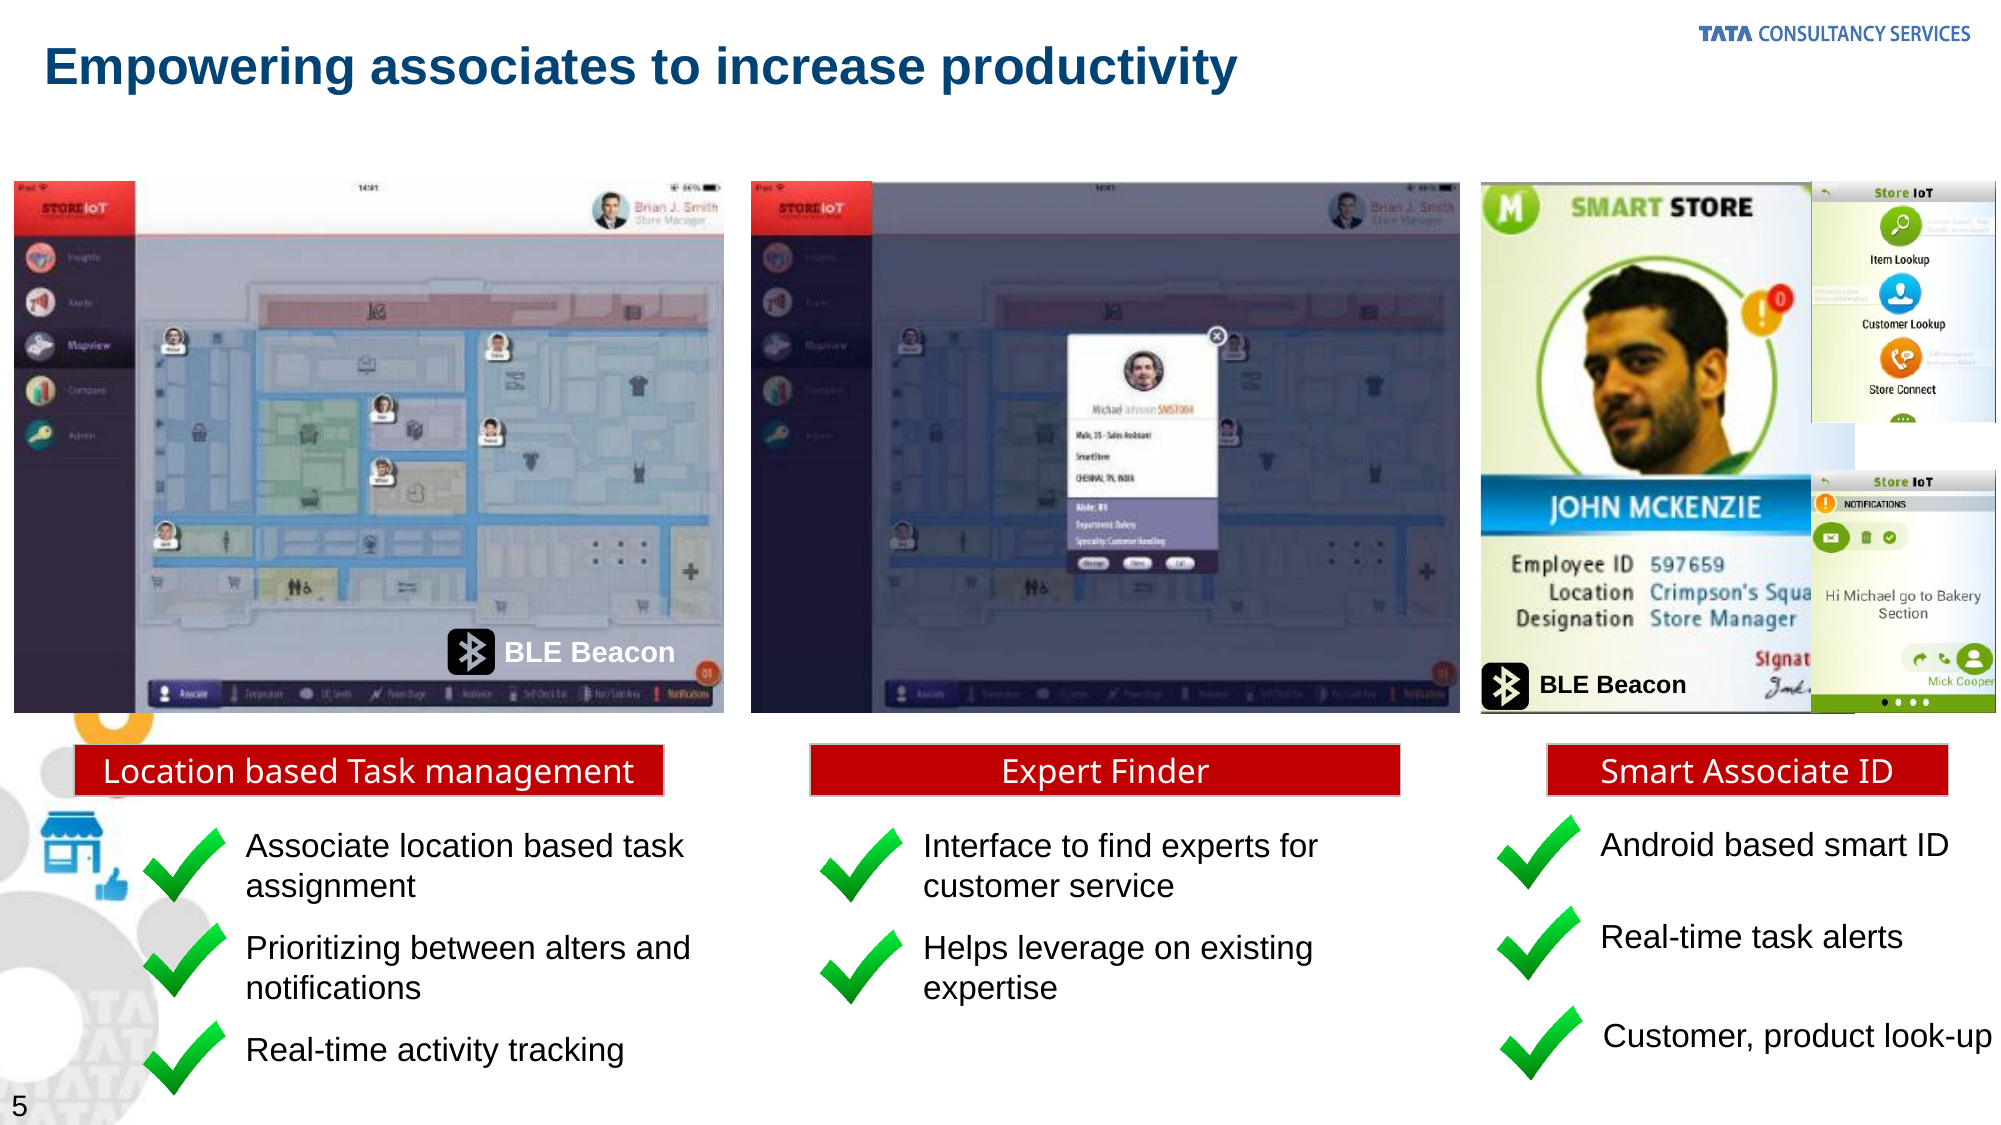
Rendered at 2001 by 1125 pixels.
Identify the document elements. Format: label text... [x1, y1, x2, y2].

text_box Associate location based task assignment [225, 814, 731, 914]
text_box Prioritizing between alters and notifications [262, 916, 731, 1017]
text_box Real-time activity tracking [261, 1018, 731, 1079]
text_box Helps leverage on existing expertise [937, 916, 1408, 1017]
text_box Smart Associate ID [1545, 757, 1950, 798]
text_box Android based smart ID [1581, 813, 2000, 874]
text_box Location based Task management [72, 755, 666, 798]
text_box Real-time task alerts [1619, 904, 2000, 965]
text_box Customer, product look-up [1617, 1004, 2000, 1065]
title Empowering associates to increase productivity [29, 25, 1904, 105]
picture [0, 0, 2001, 1125]
text_box Expert Finder [808, 756, 1403, 798]
text_box Interface to find experts for customer service [903, 814, 1408, 914]
